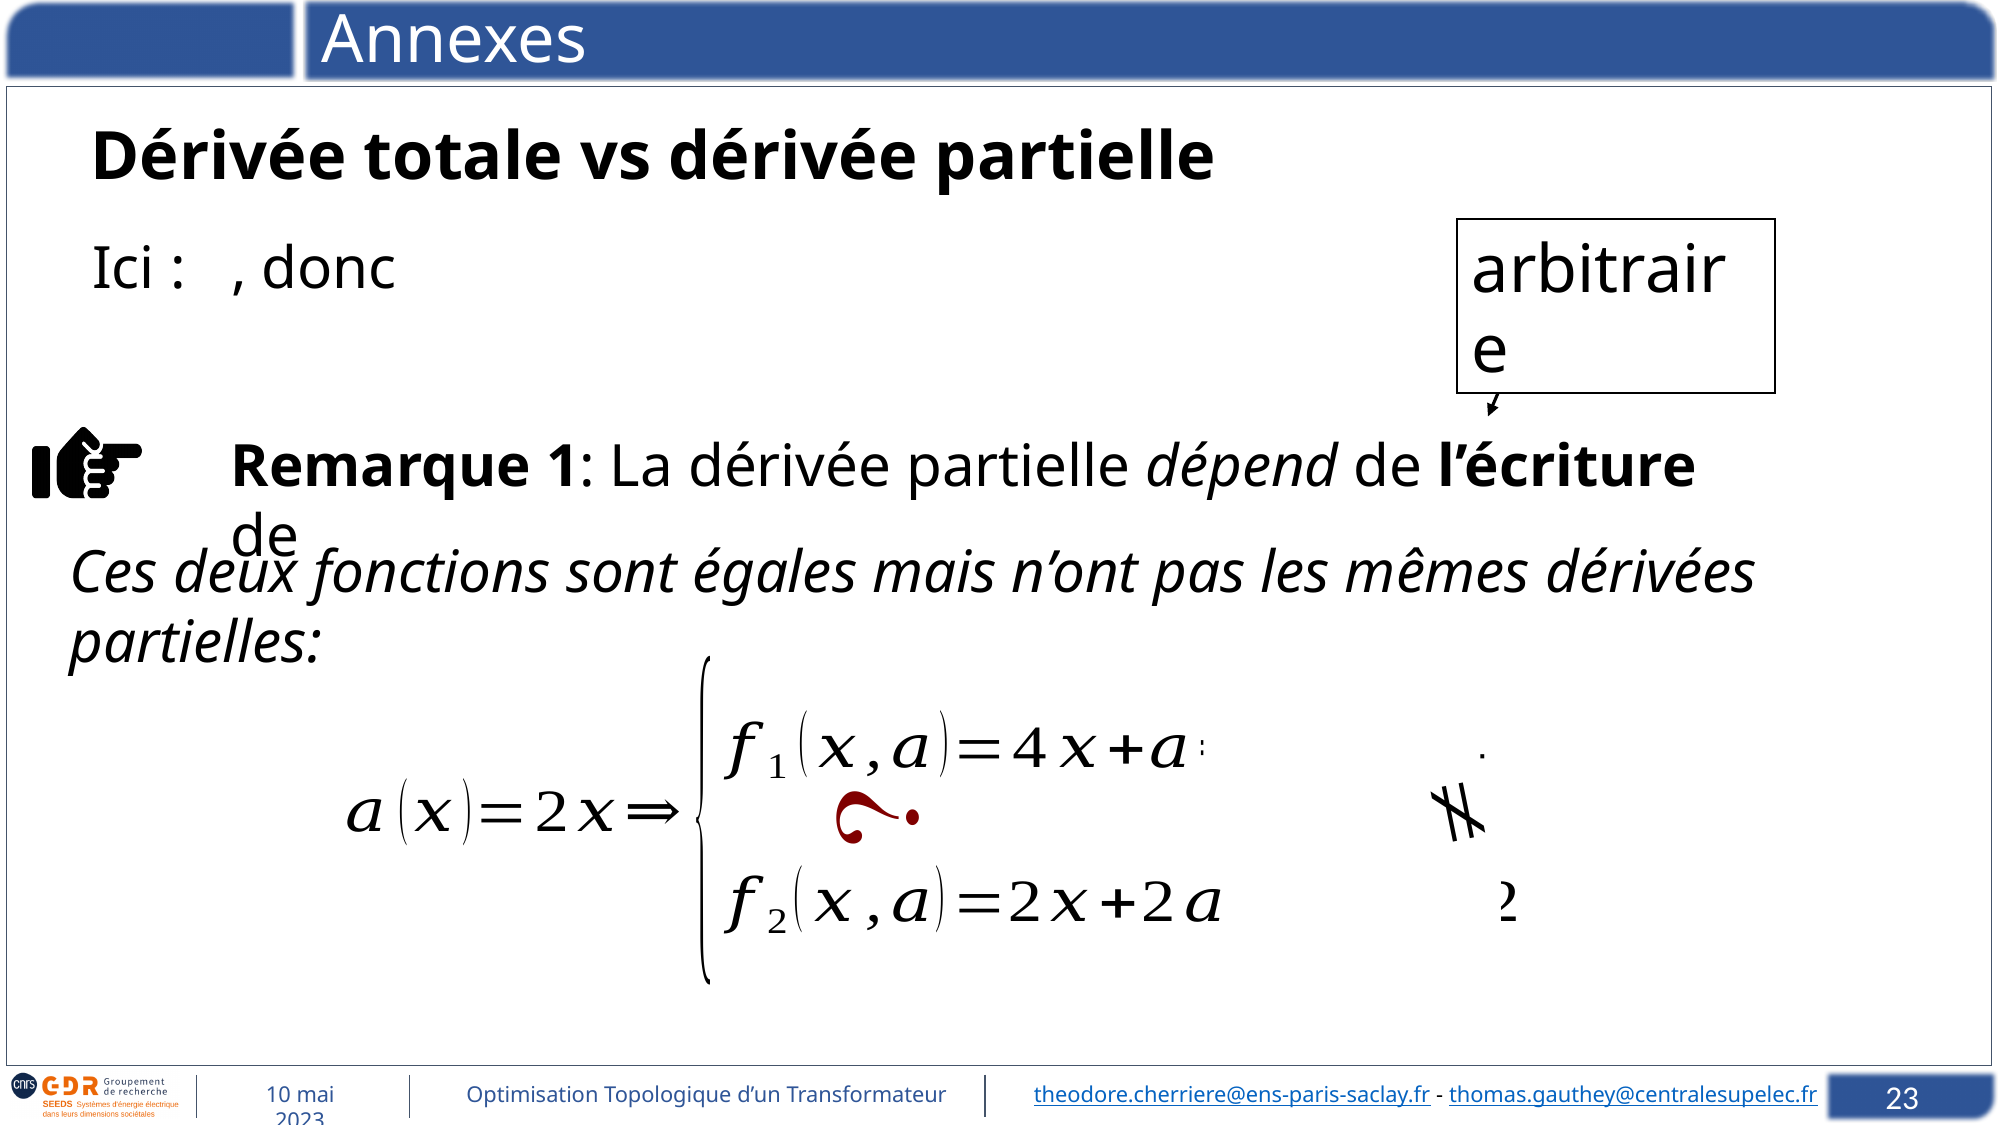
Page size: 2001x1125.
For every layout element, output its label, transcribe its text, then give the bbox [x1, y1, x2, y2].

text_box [31, 399, 1776, 526]
slide_number 23 [1870, 1068, 1968, 1125]
title Annexes [307, 0, 1945, 83]
text_box [1202, 666, 1481, 829]
text_box Dérivée totale vs dérivée partielle [75, 105, 1857, 201]
picture [10, 1069, 180, 1119]
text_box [1457, 218, 1776, 417]
text_box [1223, 826, 1502, 1007]
text_box Ces deux fonctions sont égales mais n’ont pas les mêmes dérivées partielles: [54, 526, 1901, 682]
